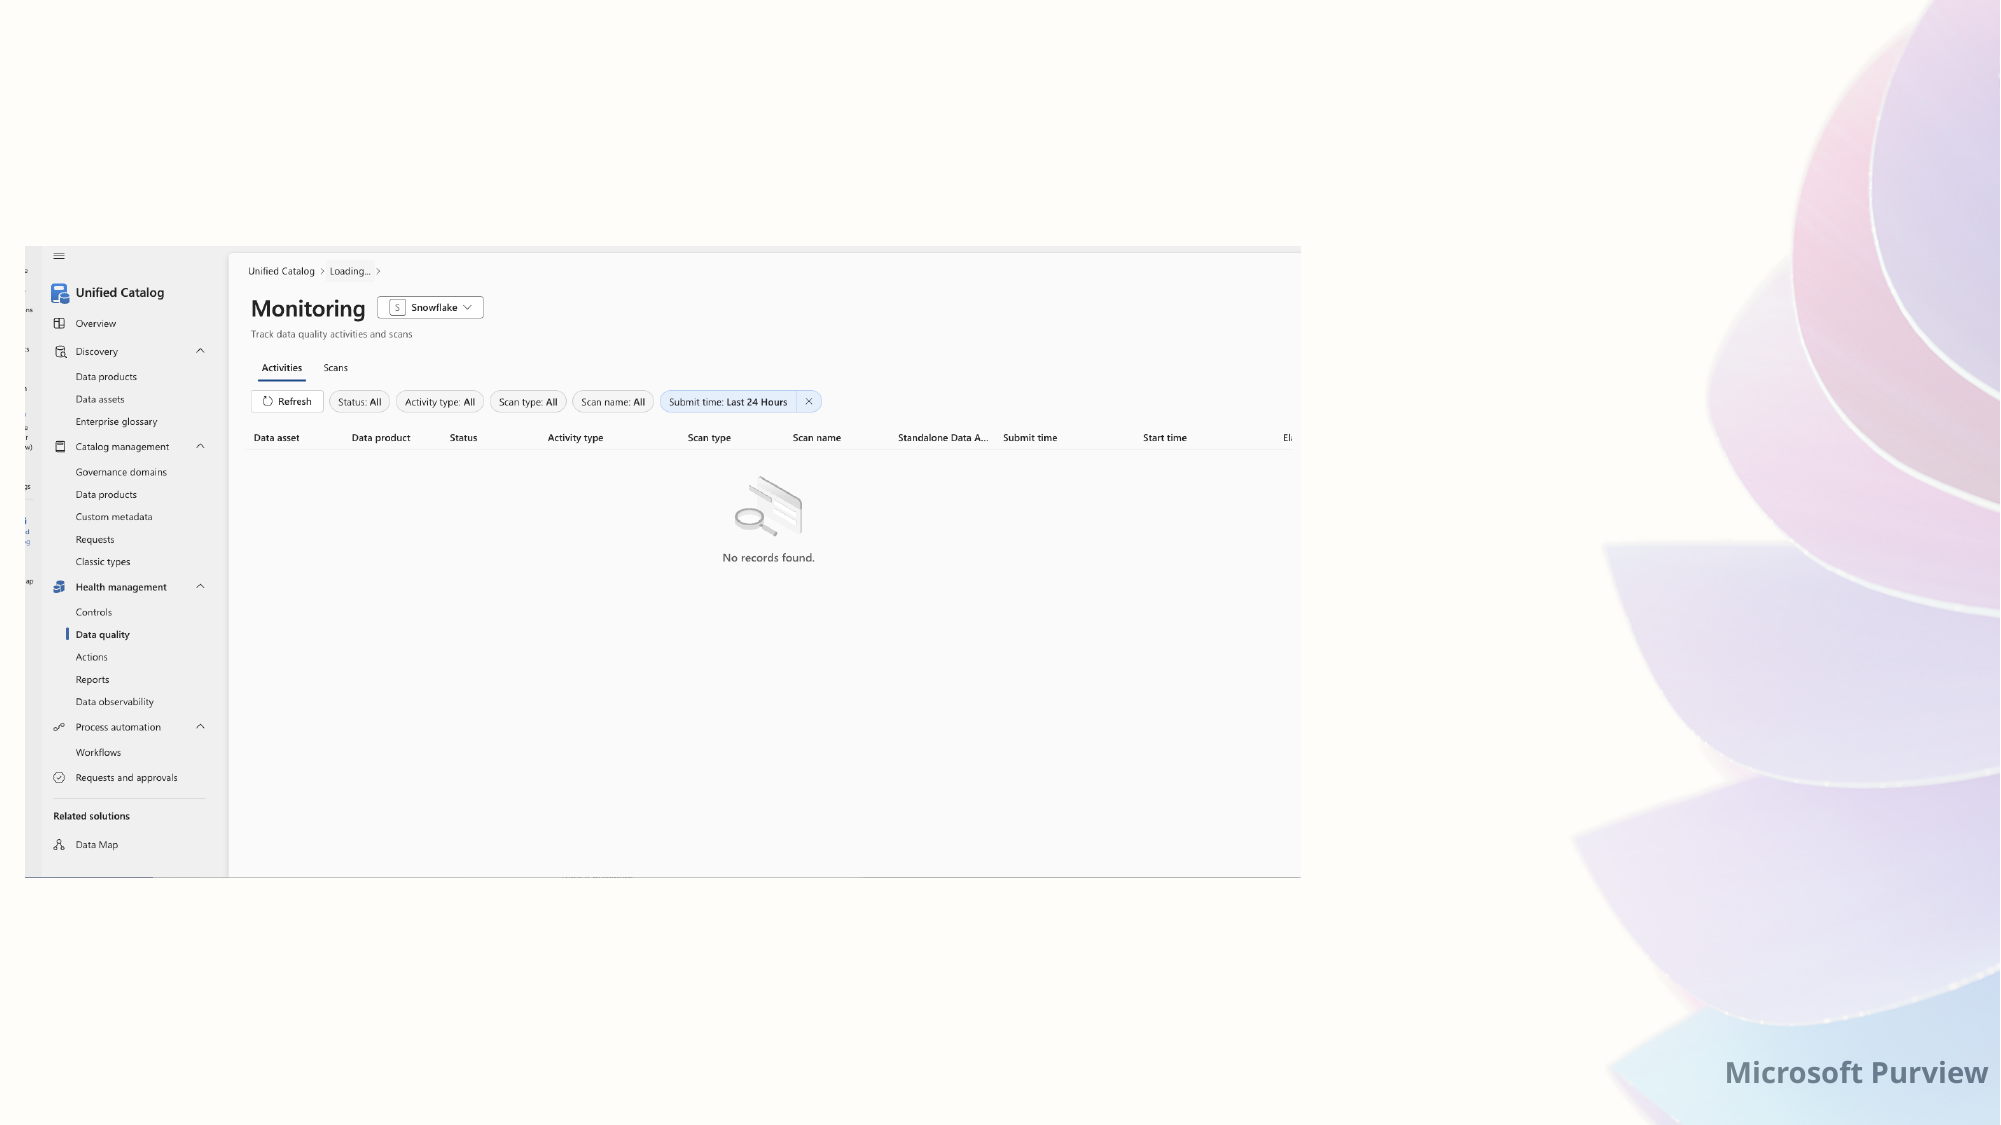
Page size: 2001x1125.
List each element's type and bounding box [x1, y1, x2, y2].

picture [25, 246, 1301, 879]
